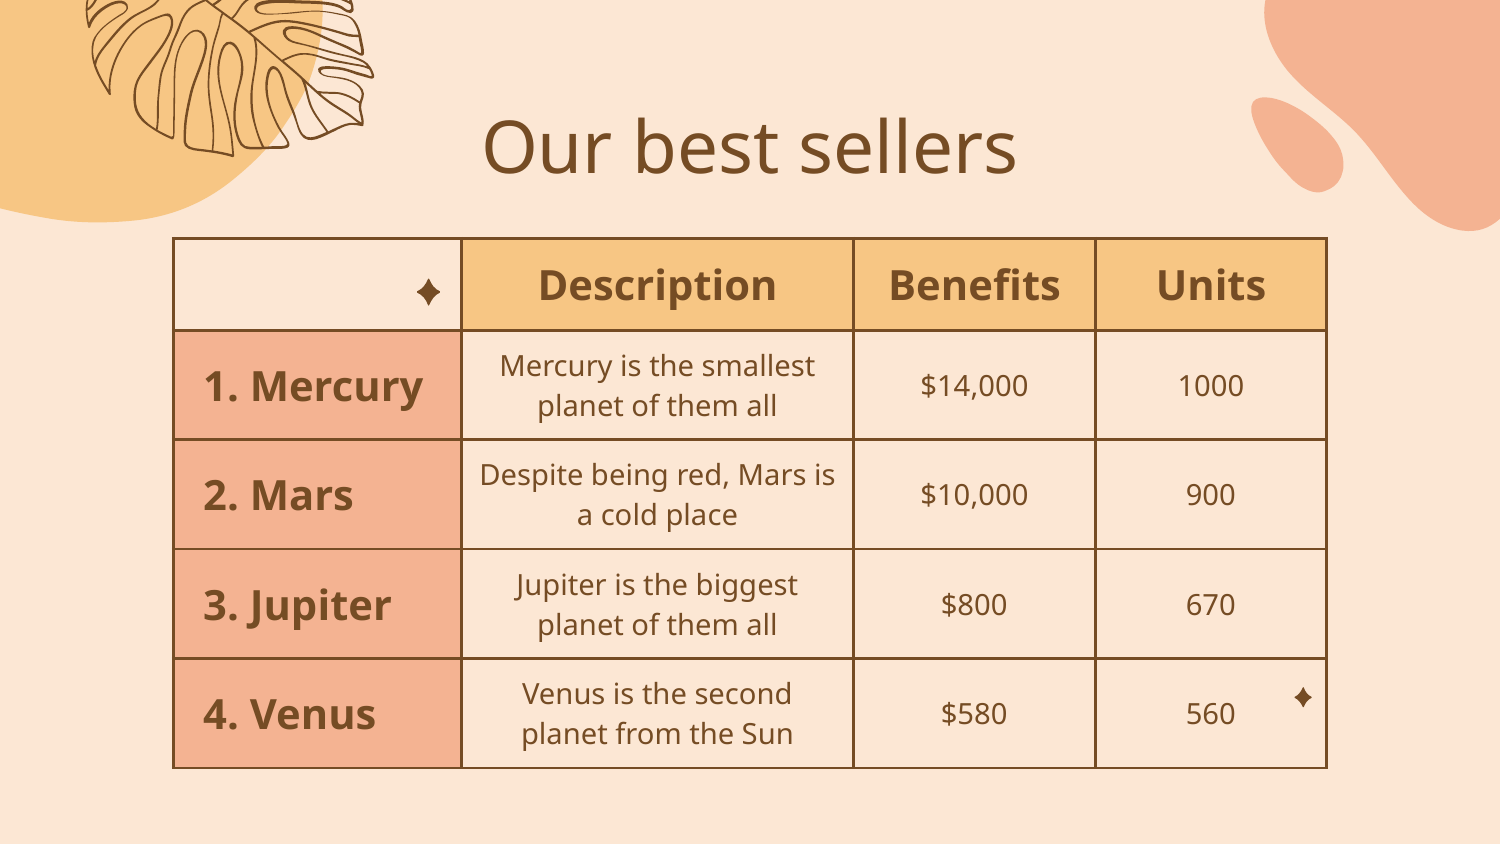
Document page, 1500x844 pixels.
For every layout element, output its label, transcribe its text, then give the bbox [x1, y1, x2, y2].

text_box [417, 278, 440, 306]
table_cell Jupiter is the biggest planet of them all [463, 550, 852, 657]
table_header [175, 240, 460, 329]
table_cell Venus is the second planet from the Sun [463, 660, 852, 767]
table_cell $800 [855, 550, 1094, 657]
table_cell Despite being red, Mars is a cold place [463, 441, 852, 548]
table_cell 1. Mercury [175, 332, 460, 438]
table_cell 560 [1097, 660, 1325, 767]
table_cell $580 [855, 660, 1094, 767]
text_box [1294, 687, 1312, 708]
table_cell $10,000 [855, 441, 1094, 548]
table_cell 670 [1097, 550, 1325, 657]
title Our best sellers [97, 107, 1402, 181]
table_header Benefits [855, 240, 1094, 329]
table_cell 3. Jupiter [175, 550, 460, 657]
table_header Description [463, 240, 852, 329]
table_header Units [1097, 240, 1325, 329]
table_cell 4. Venus [175, 660, 460, 767]
table_cell 1000 [1097, 332, 1325, 438]
table_cell $14,000 [855, 332, 1094, 438]
table_cell 2. Mars [175, 441, 460, 548]
table_cell 900 [1097, 441, 1325, 548]
table_cell Mercury is the smallest planet of them all [463, 332, 852, 438]
